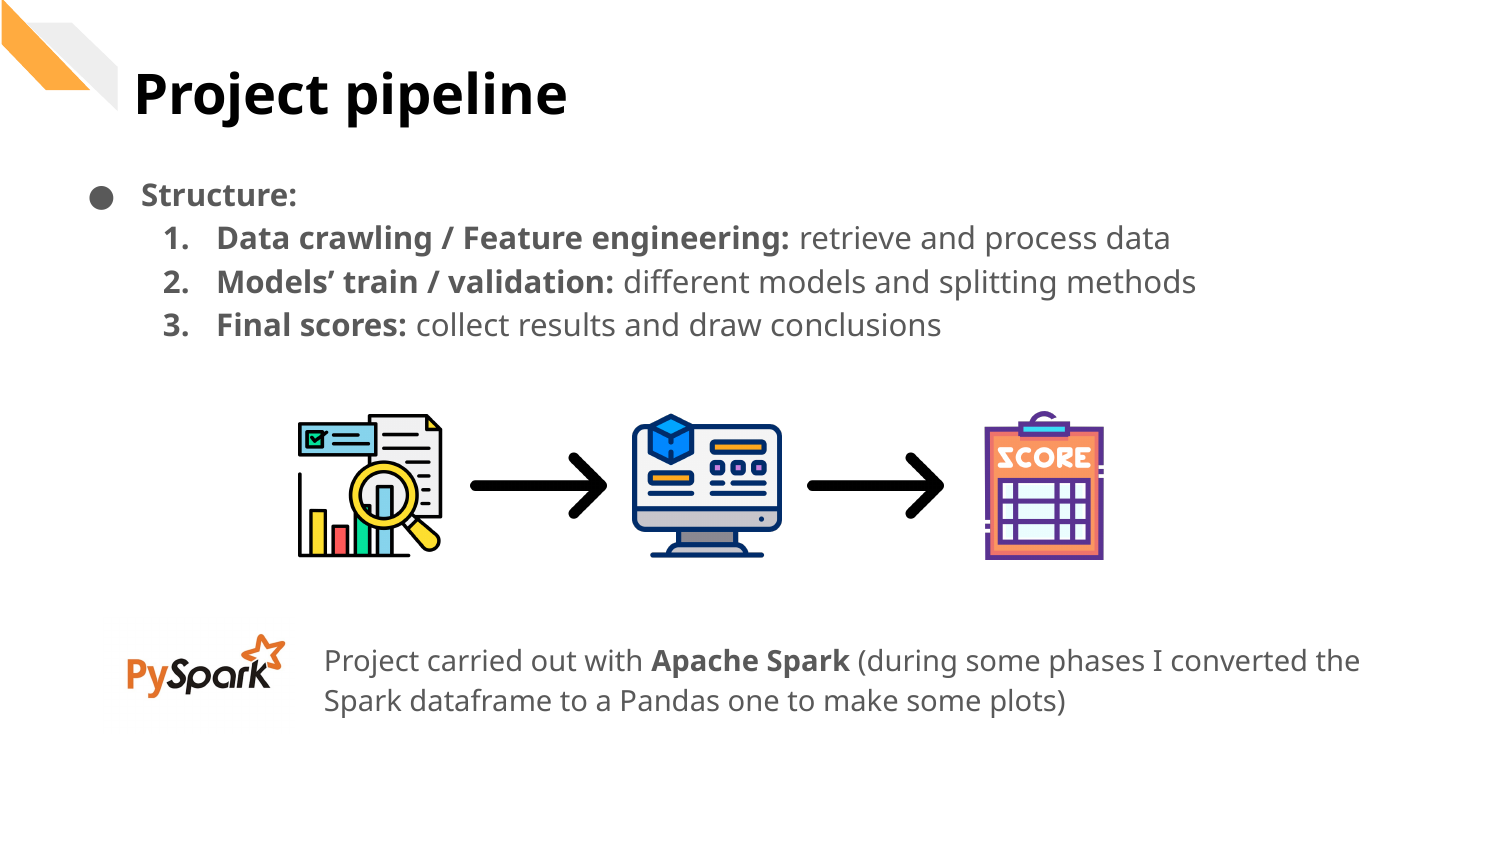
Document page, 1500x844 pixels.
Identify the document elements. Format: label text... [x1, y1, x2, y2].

picture [969, 410, 1119, 560]
picture [807, 417, 944, 554]
picture [102, 616, 295, 734]
picture [632, 410, 782, 560]
text_box Project carried out with Apache Spark (during some phases I converted the Spark dataframe to a Pandas one to make some plots) [309, 622, 1449, 733]
picture [295, 410, 445, 560]
list Structure: Data crawling / Feature engineering: retrieve and process data Models’ train / validation: different models and splitting methods Final scores: collect results and draw conclusions [51, 155, 1449, 357]
title Project pipeline [118, 43, 1273, 142]
picture [470, 417, 607, 554]
